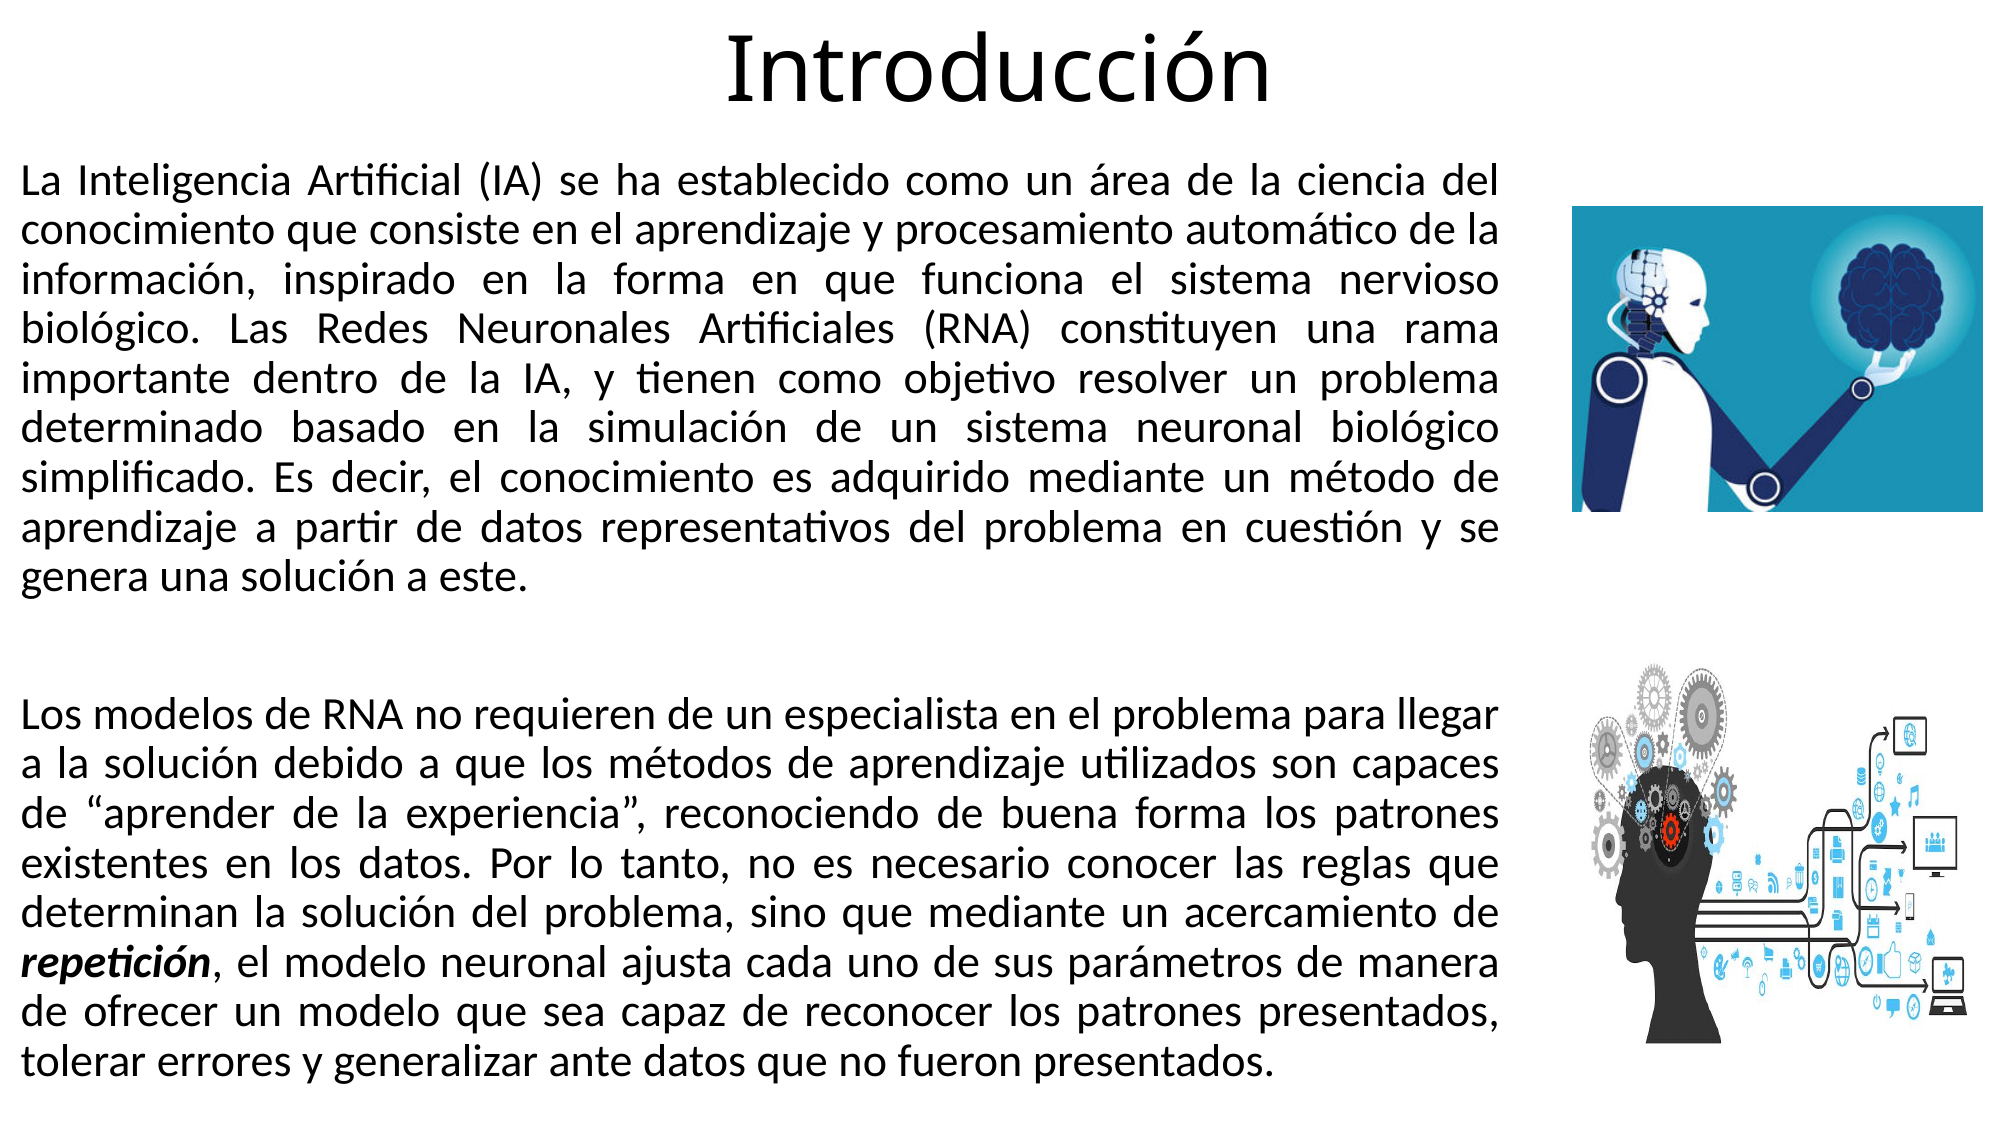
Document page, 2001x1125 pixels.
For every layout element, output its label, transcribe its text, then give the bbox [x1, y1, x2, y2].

text_box Introducción [137, 11, 1863, 133]
list La Inteligencia Artificial (IA) se ha establecido como un área de la ciencia del conocimiento que consiste en el aprendizaje y procesamiento automático de la información, inspirado en la forma en que funciona el sistema nervioso biológico. Las Redes Neuronales Artificiales (RNA) constituyen una rama importante dentro de la IA, y tienen como objetivo resolver un problema determinado basado en la simulación de un sistema neuronal biológico simplificado. Es decir, el conocimiento es adquirido mediante un método de aprendizaje a partir de datos representativos del problema en cuestión y se genera una solución a este. Los modelos de RNA no requieren de un especialista en el problema para llegar a la solución debido a que los métodos de aprendizaje utilizados son capaces de “aprender de la experiencia”, reconociendo de buena forma los patrones existentes en los datos. Por lo tanto, no es necesario conocer las reglas que determinan la solución del problema, sino que mediante un acercamiento de repetición, el modelo neuronal ajusta cada uno de sus parámetros de manera de ofrecer un modelo que sea capaz de reconocer los patrones presentados, tolerar errores y generalizar ante datos que no fueron presentados. [5, 147, 1516, 1109]
picture [1572, 206, 1983, 512]
picture [1575, 659, 1980, 1044]
